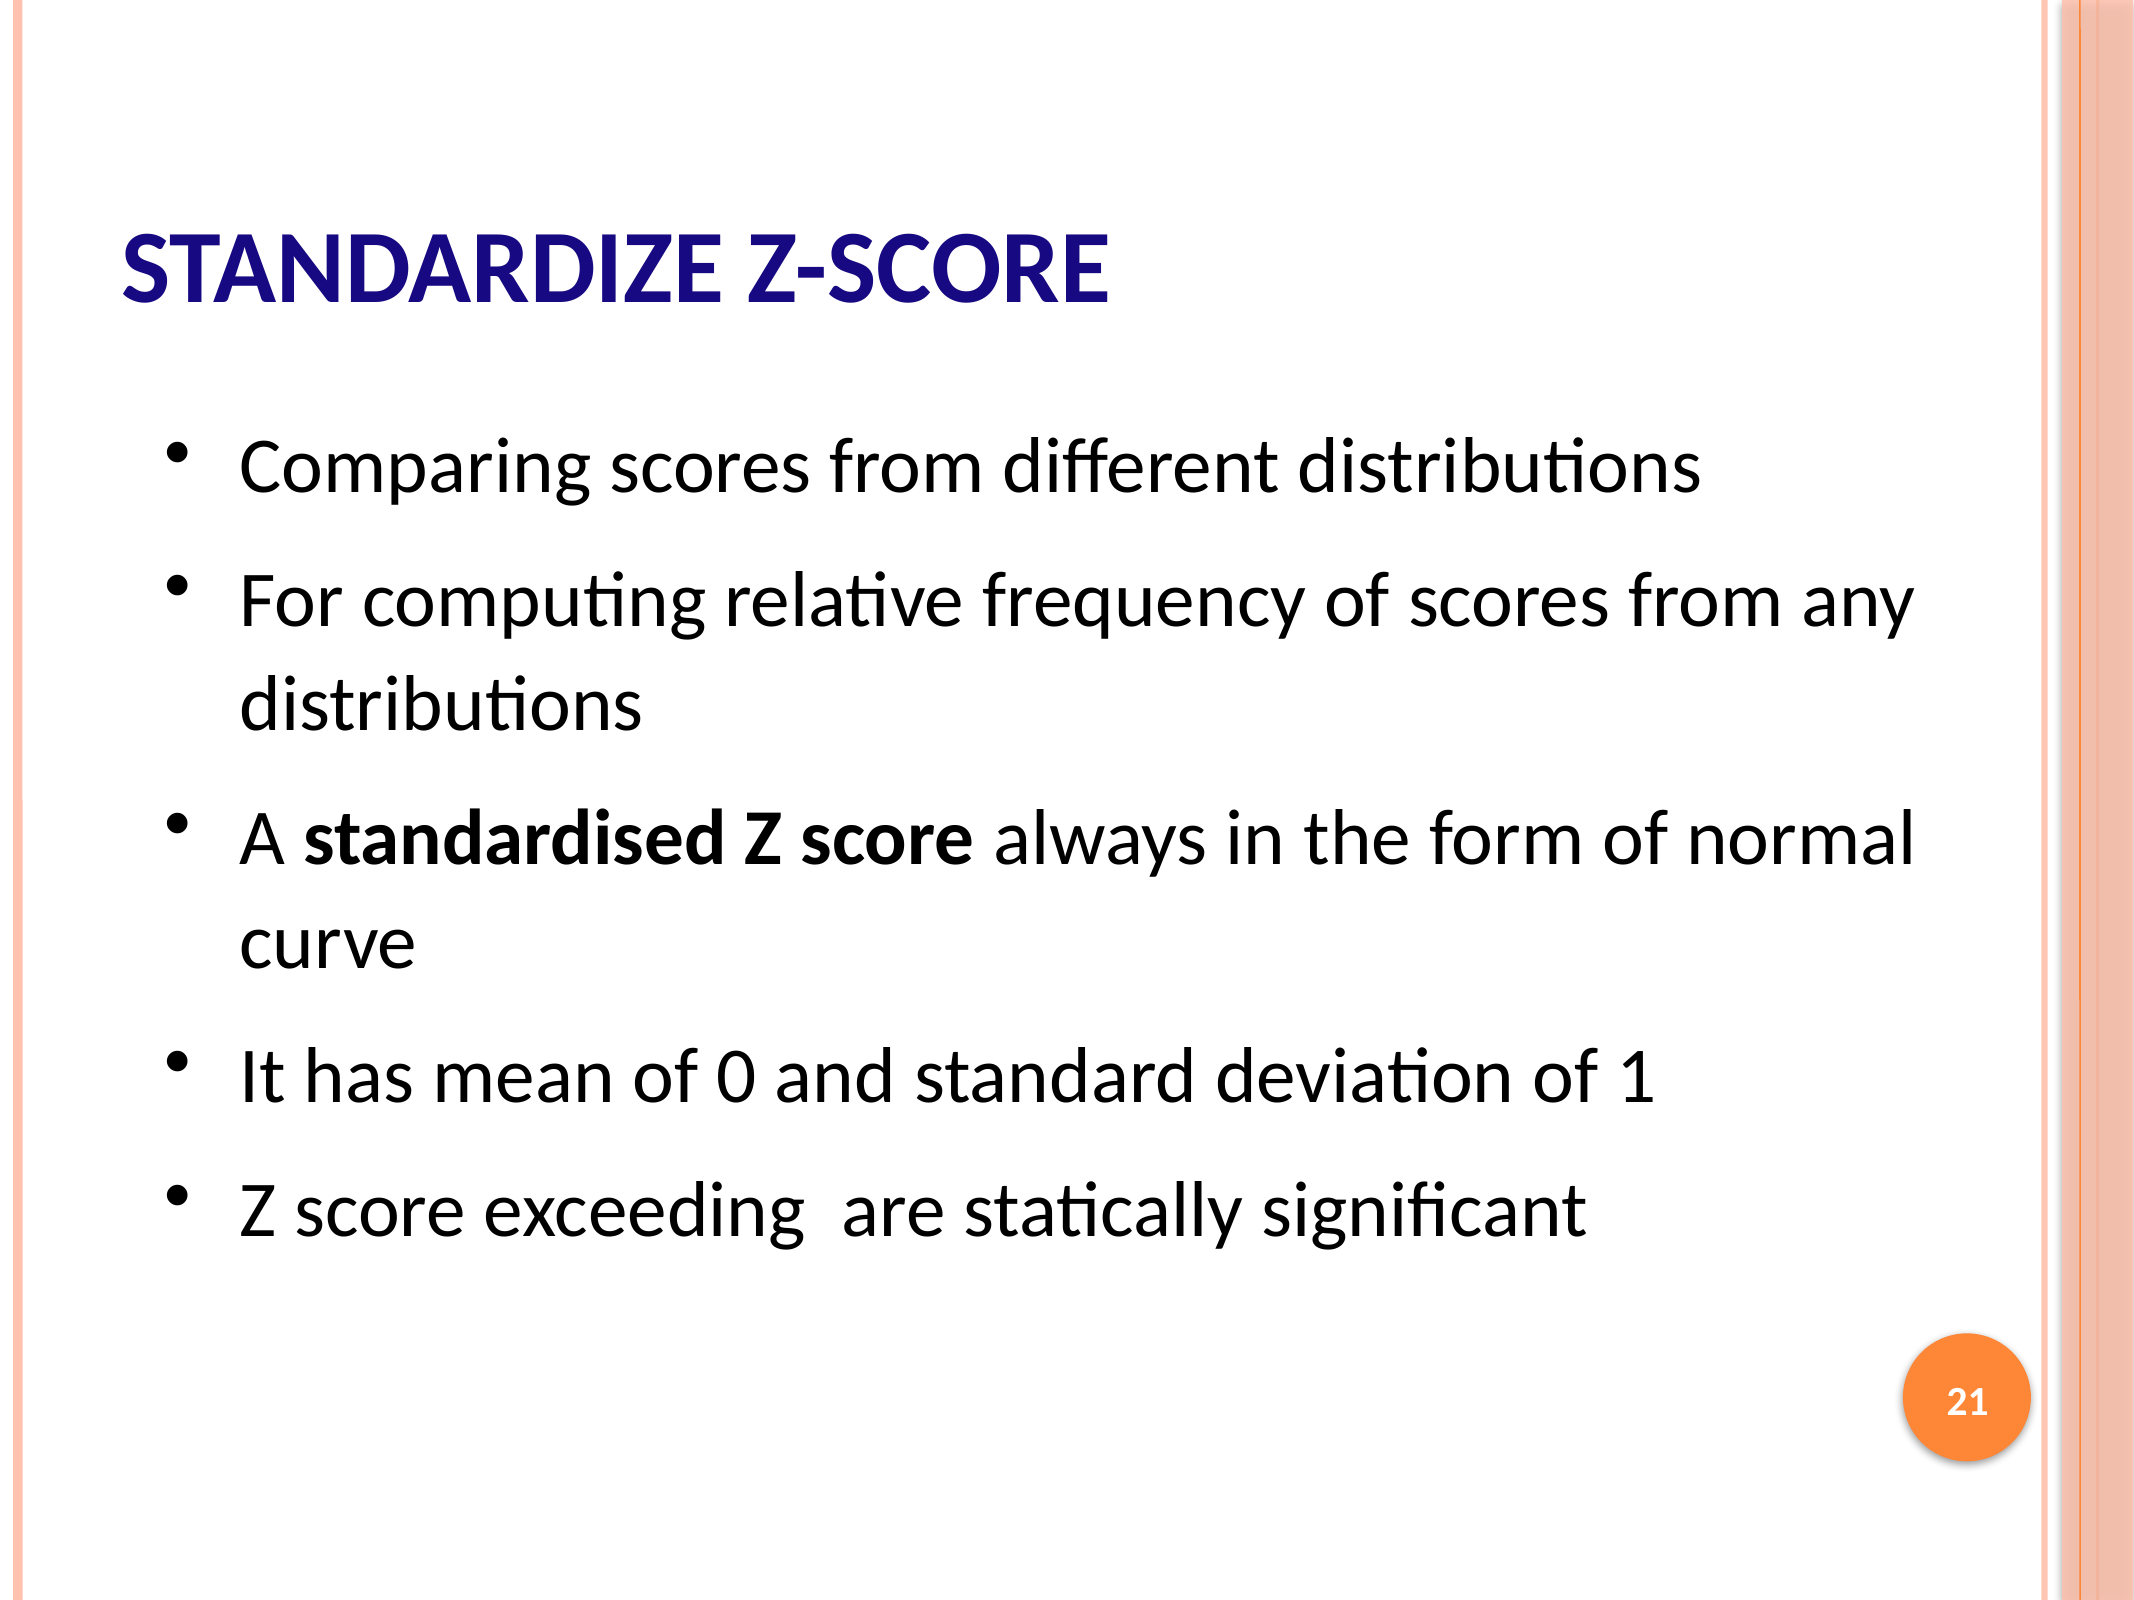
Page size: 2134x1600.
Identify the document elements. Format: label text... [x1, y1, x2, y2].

slide_number 21 [1896, 1337, 2039, 1460]
title STANDARDIZE Z-Score [106, 64, 1849, 331]
